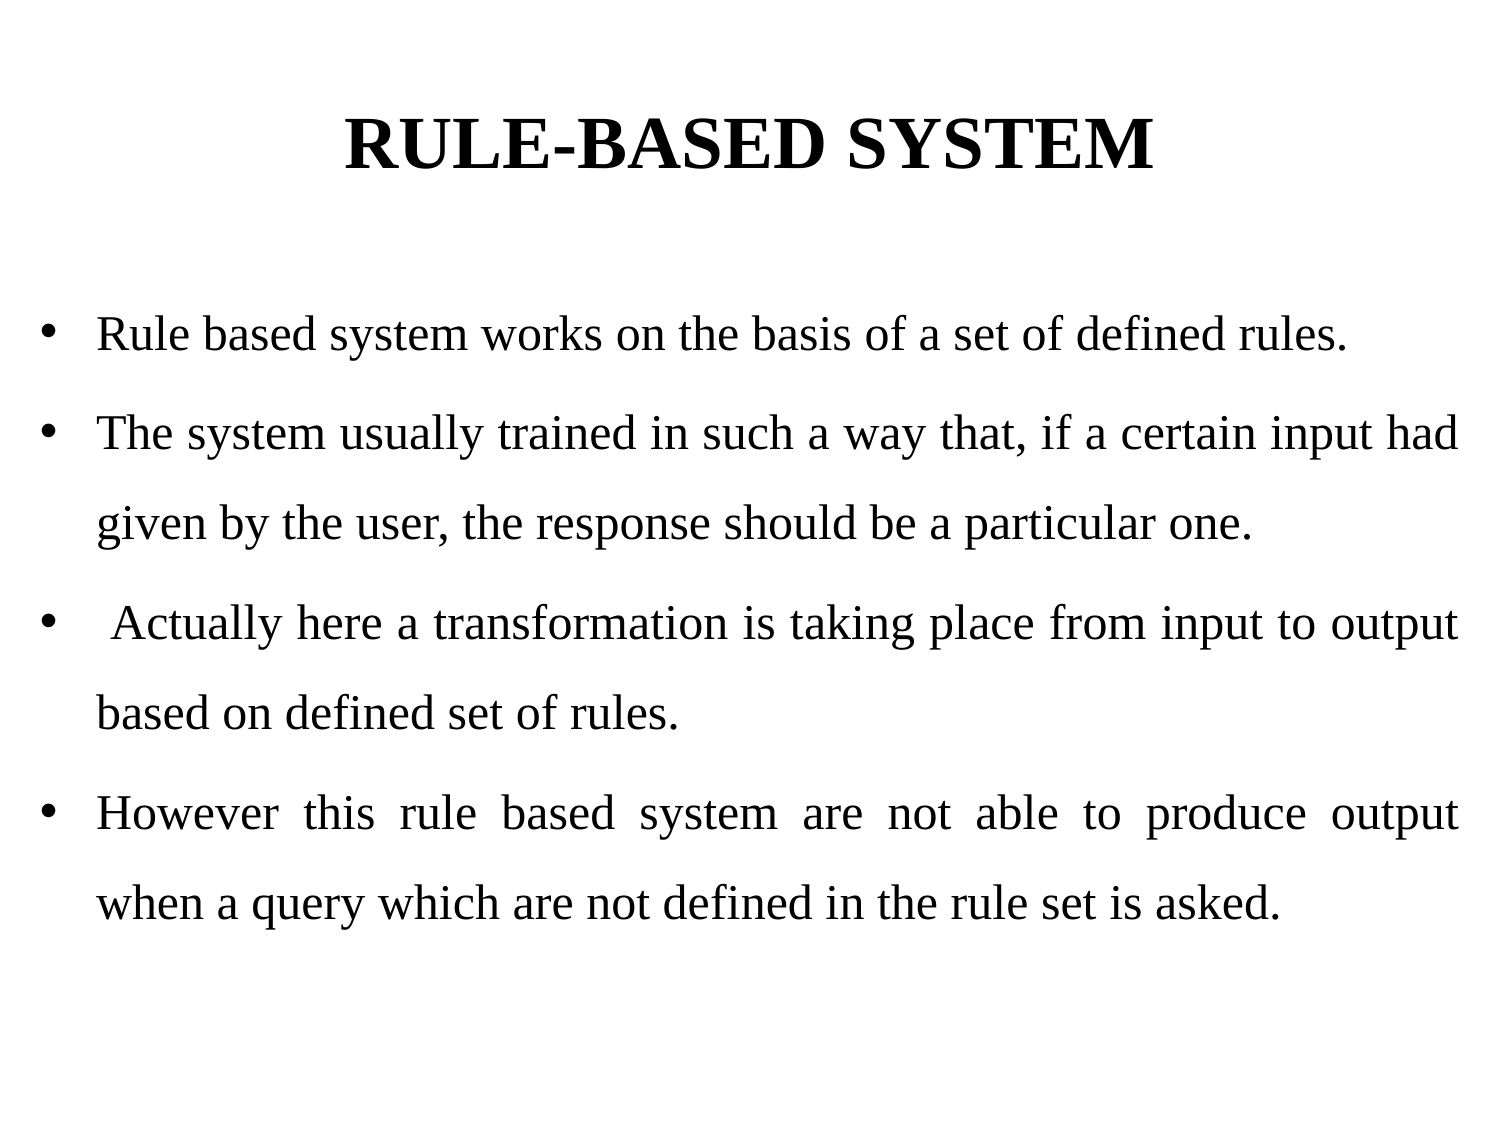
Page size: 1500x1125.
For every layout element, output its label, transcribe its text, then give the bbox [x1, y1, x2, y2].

title RULE-BASED SYSTEM [74, 44, 1426, 233]
list Rule based system works on the basis of a set of defined rules. The system usually trained in such a way that, if a certain input had given by the user, the response should be a particular one. Actually here a transformation is taking place from input to output based on defined set of rules. However this rule based system are not able to produce output when a query which are not defined in the rule set is asked. [24, 262, 1476, 1006]
